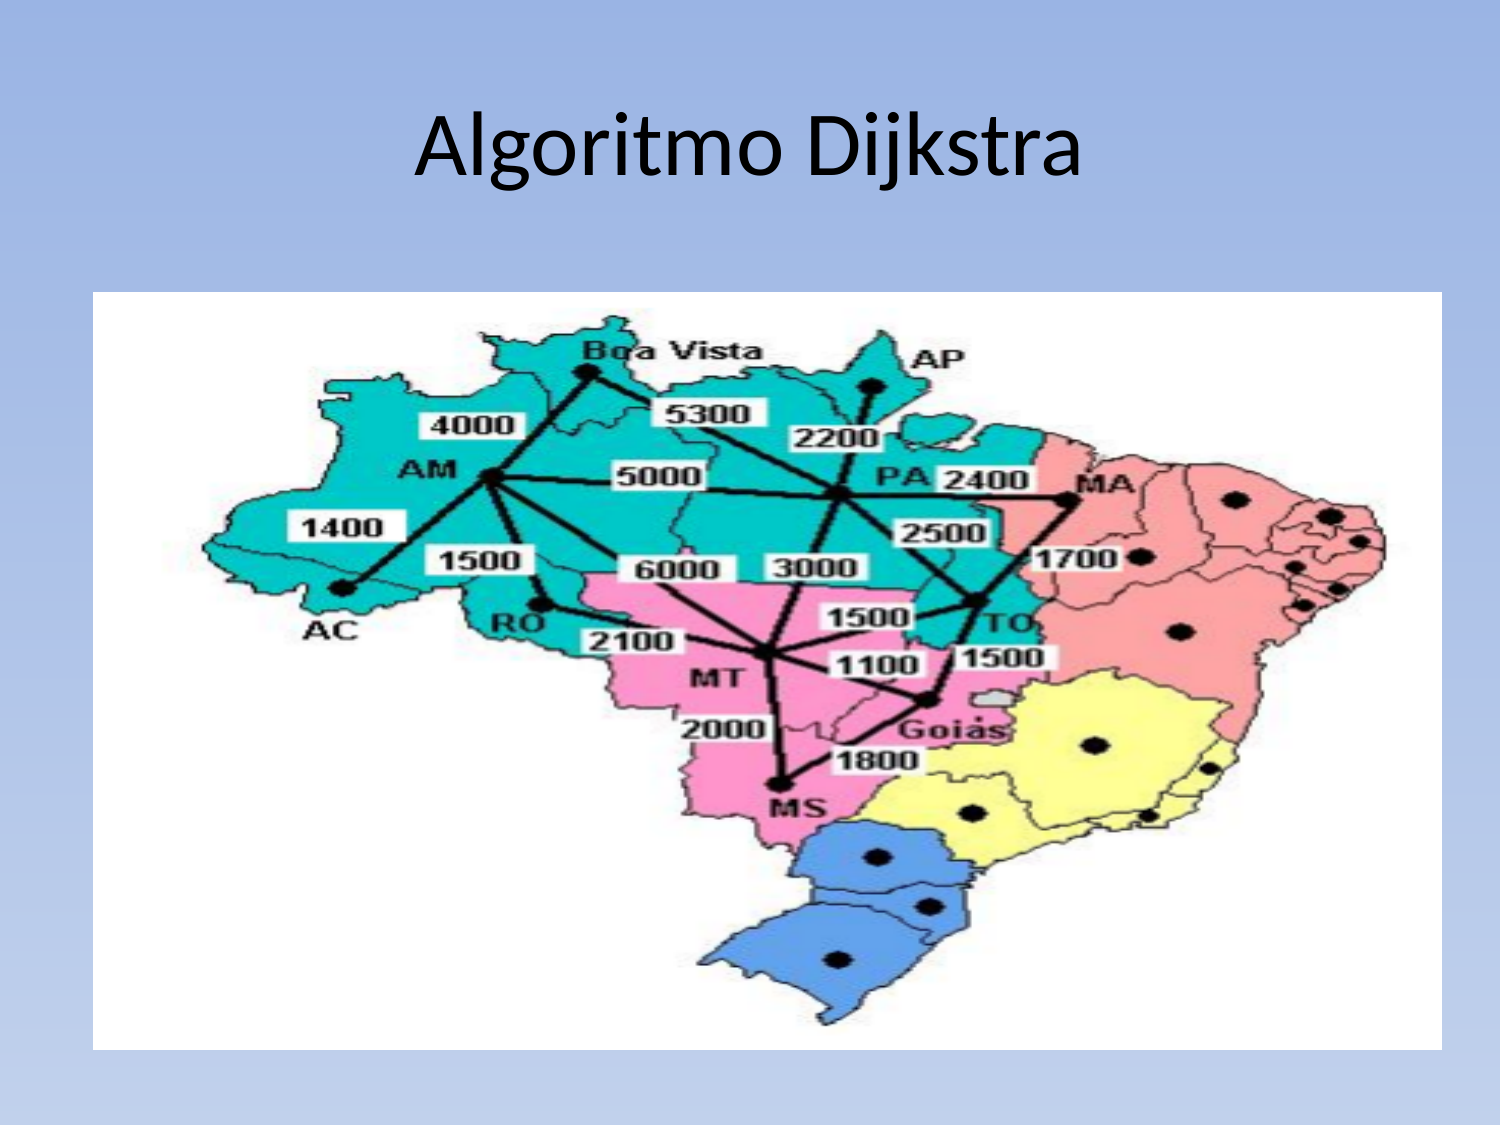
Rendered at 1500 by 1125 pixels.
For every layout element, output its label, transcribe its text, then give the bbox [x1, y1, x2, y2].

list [93, 292, 1442, 1051]
title Algoritmo Dijkstra [75, 45, 1425, 233]
